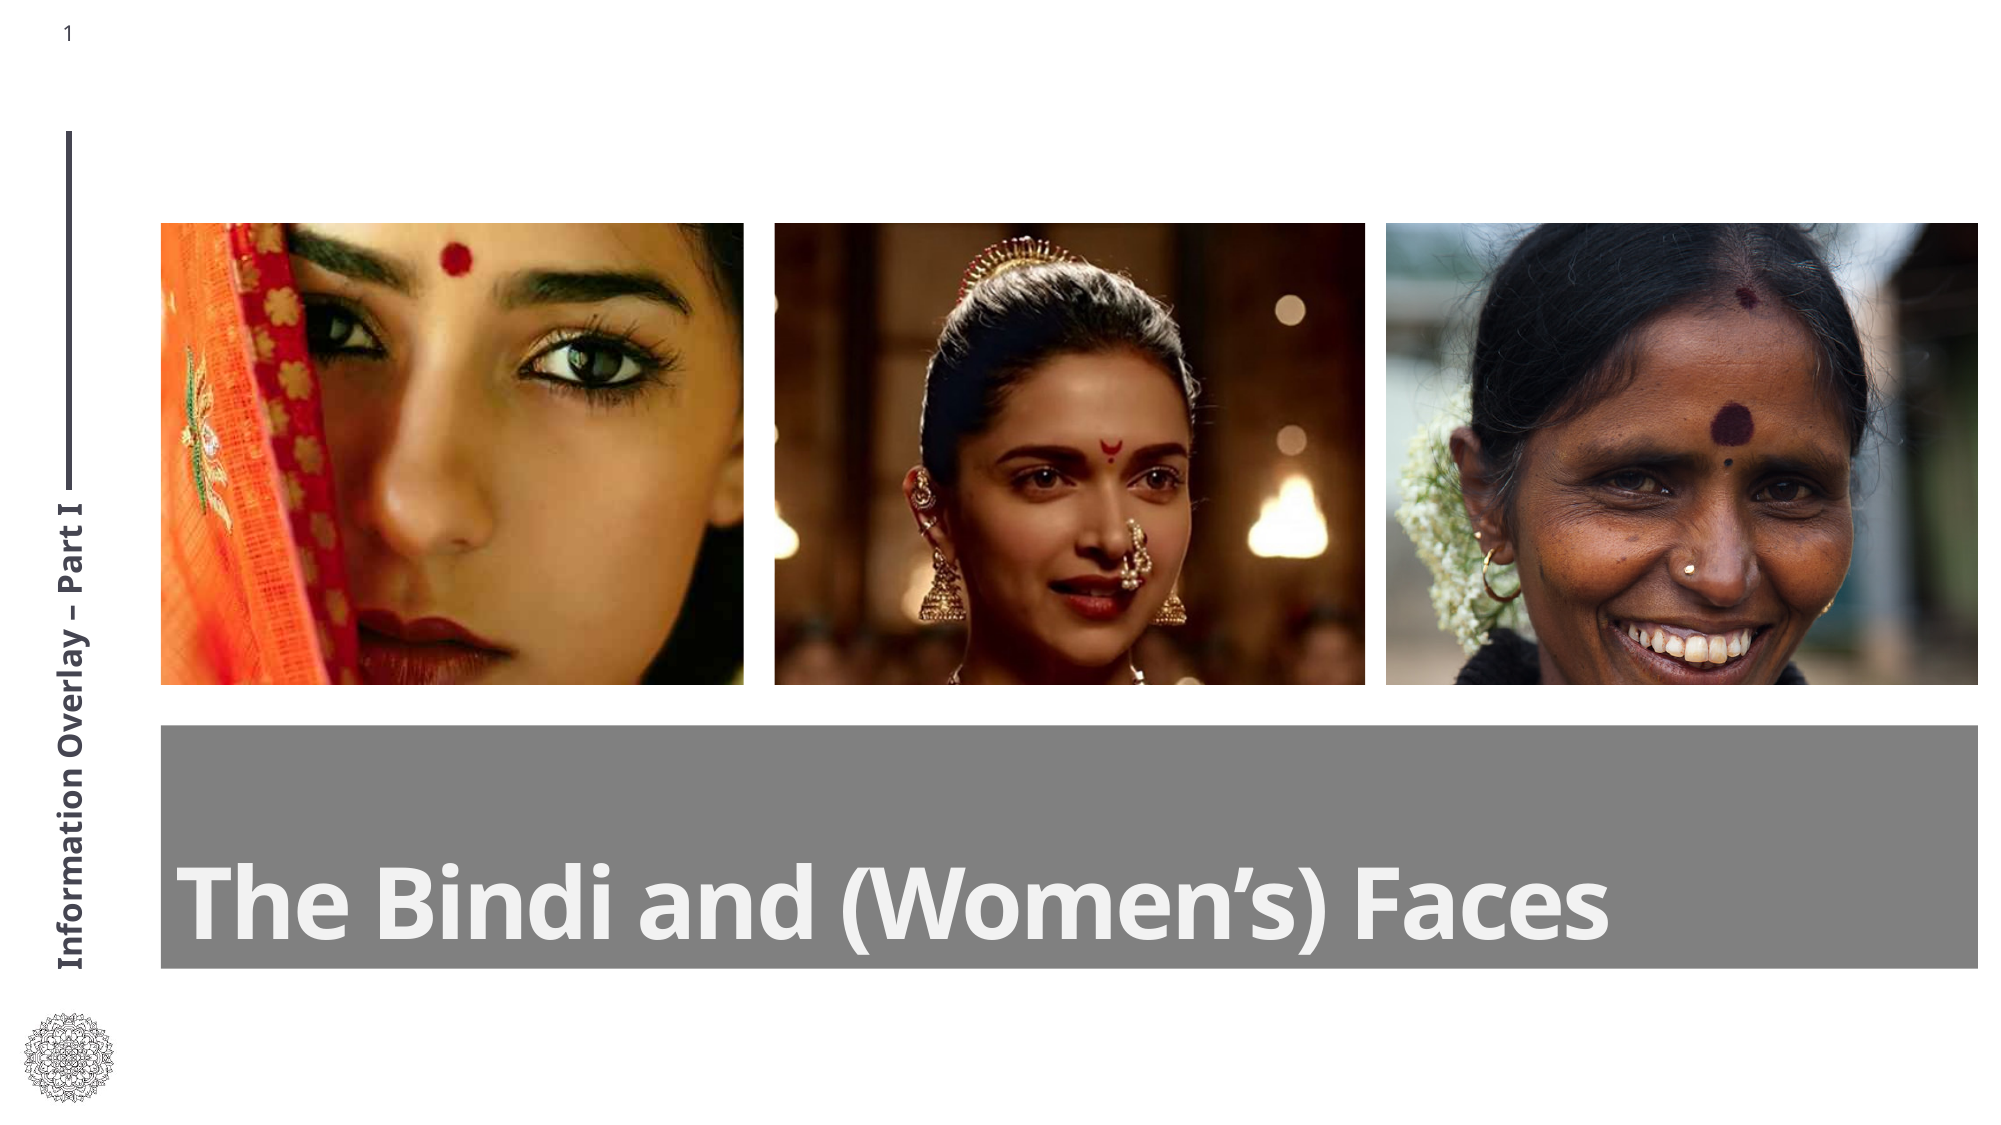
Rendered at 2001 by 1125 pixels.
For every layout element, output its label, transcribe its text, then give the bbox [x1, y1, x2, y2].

picture [774, 223, 1366, 685]
picture [160, 223, 744, 685]
title The Bindi and (Women’s) Faces [160, 725, 1978, 969]
picture [1386, 223, 1978, 685]
picture [14, 1003, 123, 1112]
